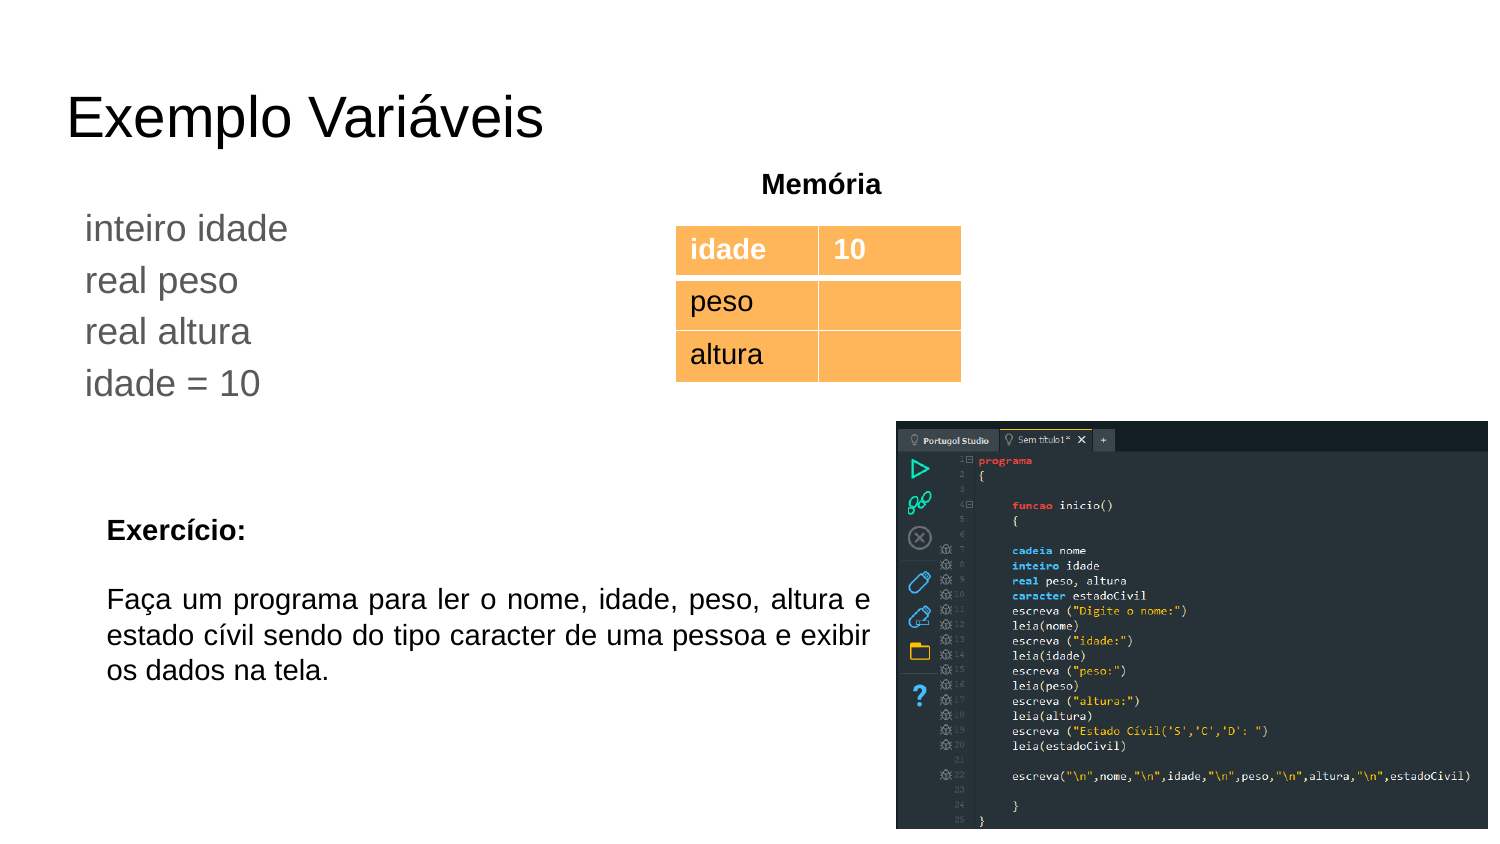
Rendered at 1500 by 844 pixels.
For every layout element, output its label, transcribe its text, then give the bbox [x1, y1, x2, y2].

text_box Exercício: Faça um programa para ler o nome, idade, peso, altura e estado cívil sendo do tipo caracter de uma pessoa e exibir os dados na tela. [91, 503, 887, 694]
text_box Memória [746, 158, 897, 208]
list inteiro idade real peso real altura idade = 10 [51, 182, 1449, 743]
table_header idade [676, 226, 818, 275]
table_cell [819, 281, 961, 330]
picture [896, 421, 1488, 829]
table_header 10 [819, 226, 961, 275]
table_cell [819, 331, 961, 382]
table_cell peso [676, 281, 818, 330]
title Exemplo Variáveis [51, 64, 1449, 159]
table_cell altura [676, 331, 818, 382]
